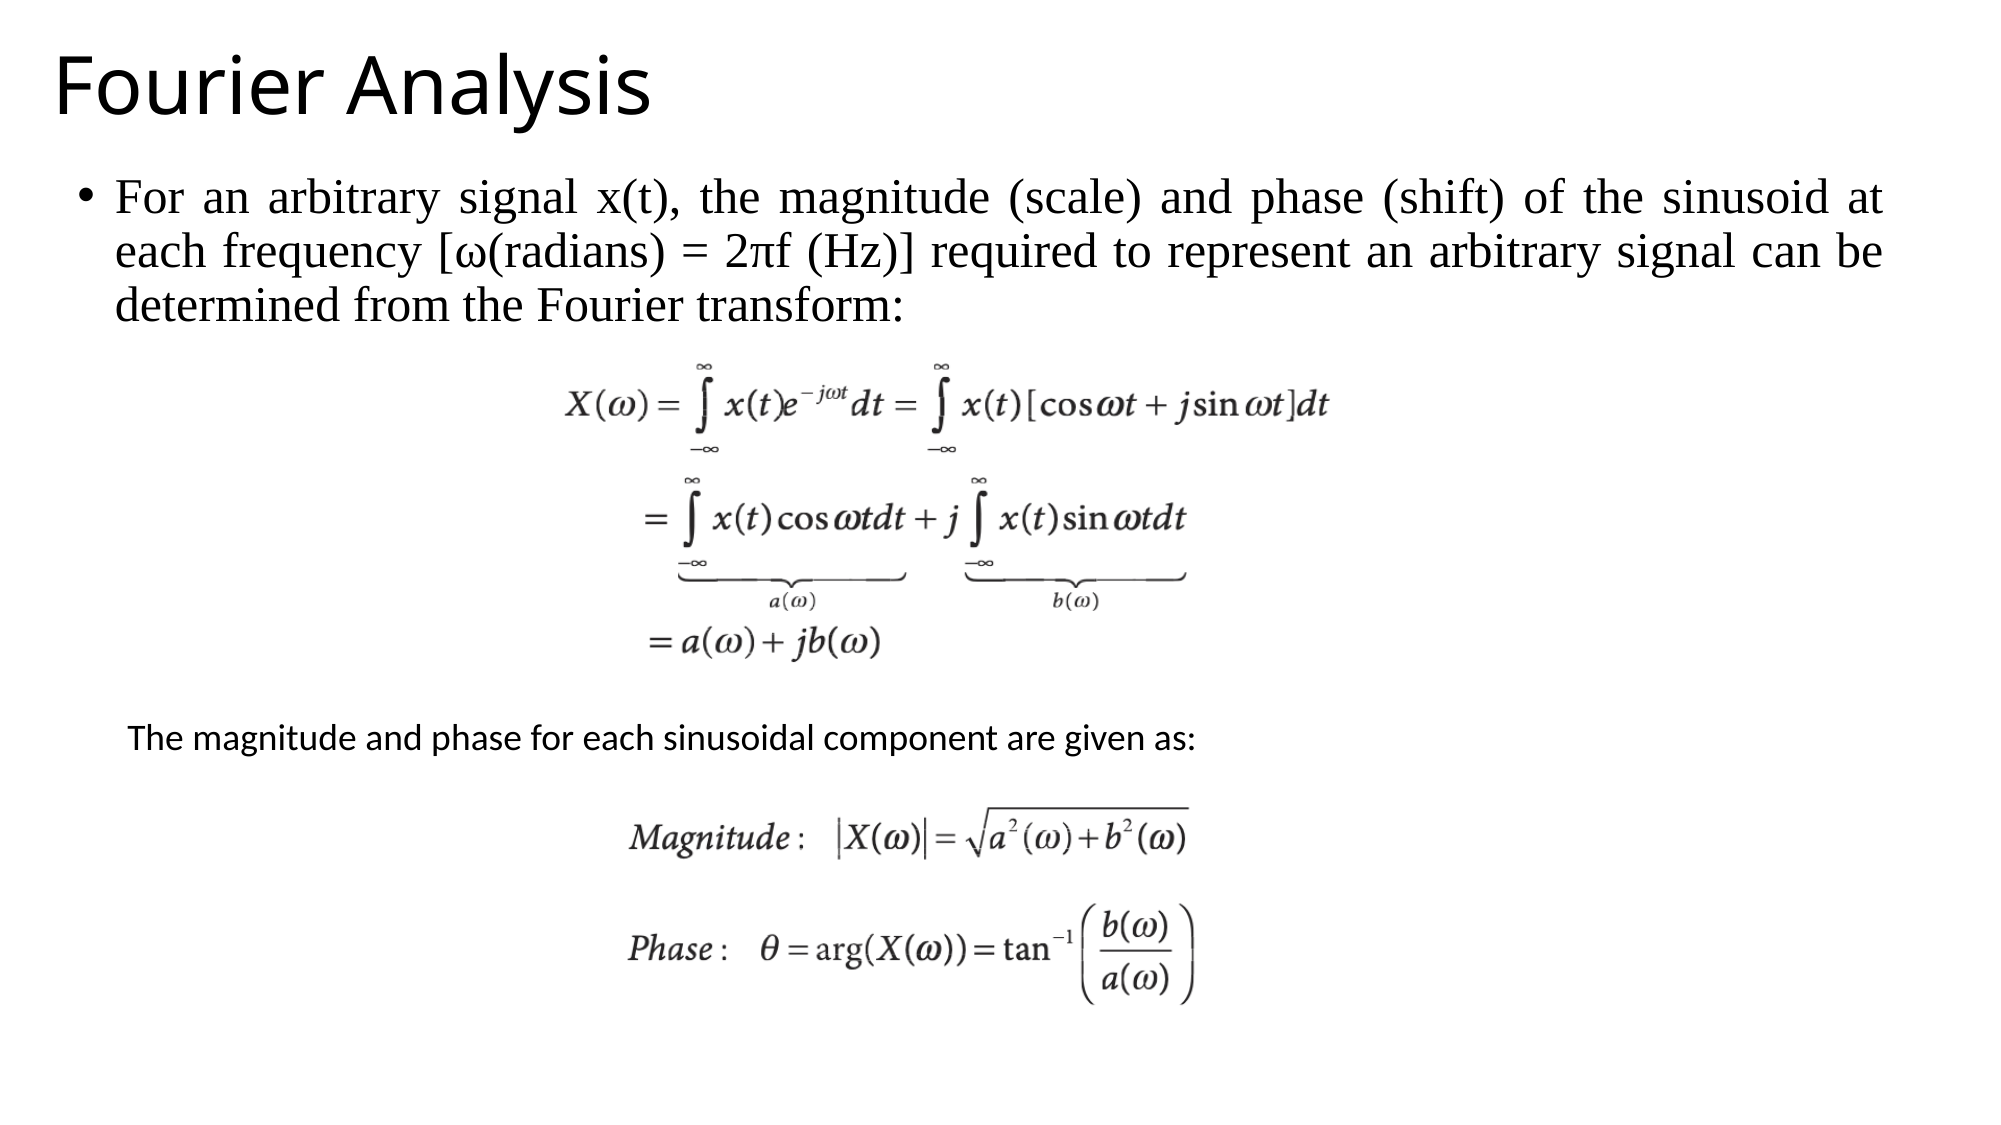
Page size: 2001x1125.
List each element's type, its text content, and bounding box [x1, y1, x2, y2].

picture [549, 354, 1349, 684]
title Fourier Analysis [37, 37, 1763, 141]
list For an arbitrary signal x(t), the magnitude (scale) and phase (shift) of the sinusoid at each frequency [ω(radians) = 2πf (Hz)] required to represent an arbitrary signal can be determined from the Fourier transform: [62, 162, 1900, 877]
text_box The magnitude and phase for each sinusoidal component are given as: [112, 705, 1438, 766]
picture [612, 802, 1255, 1024]
